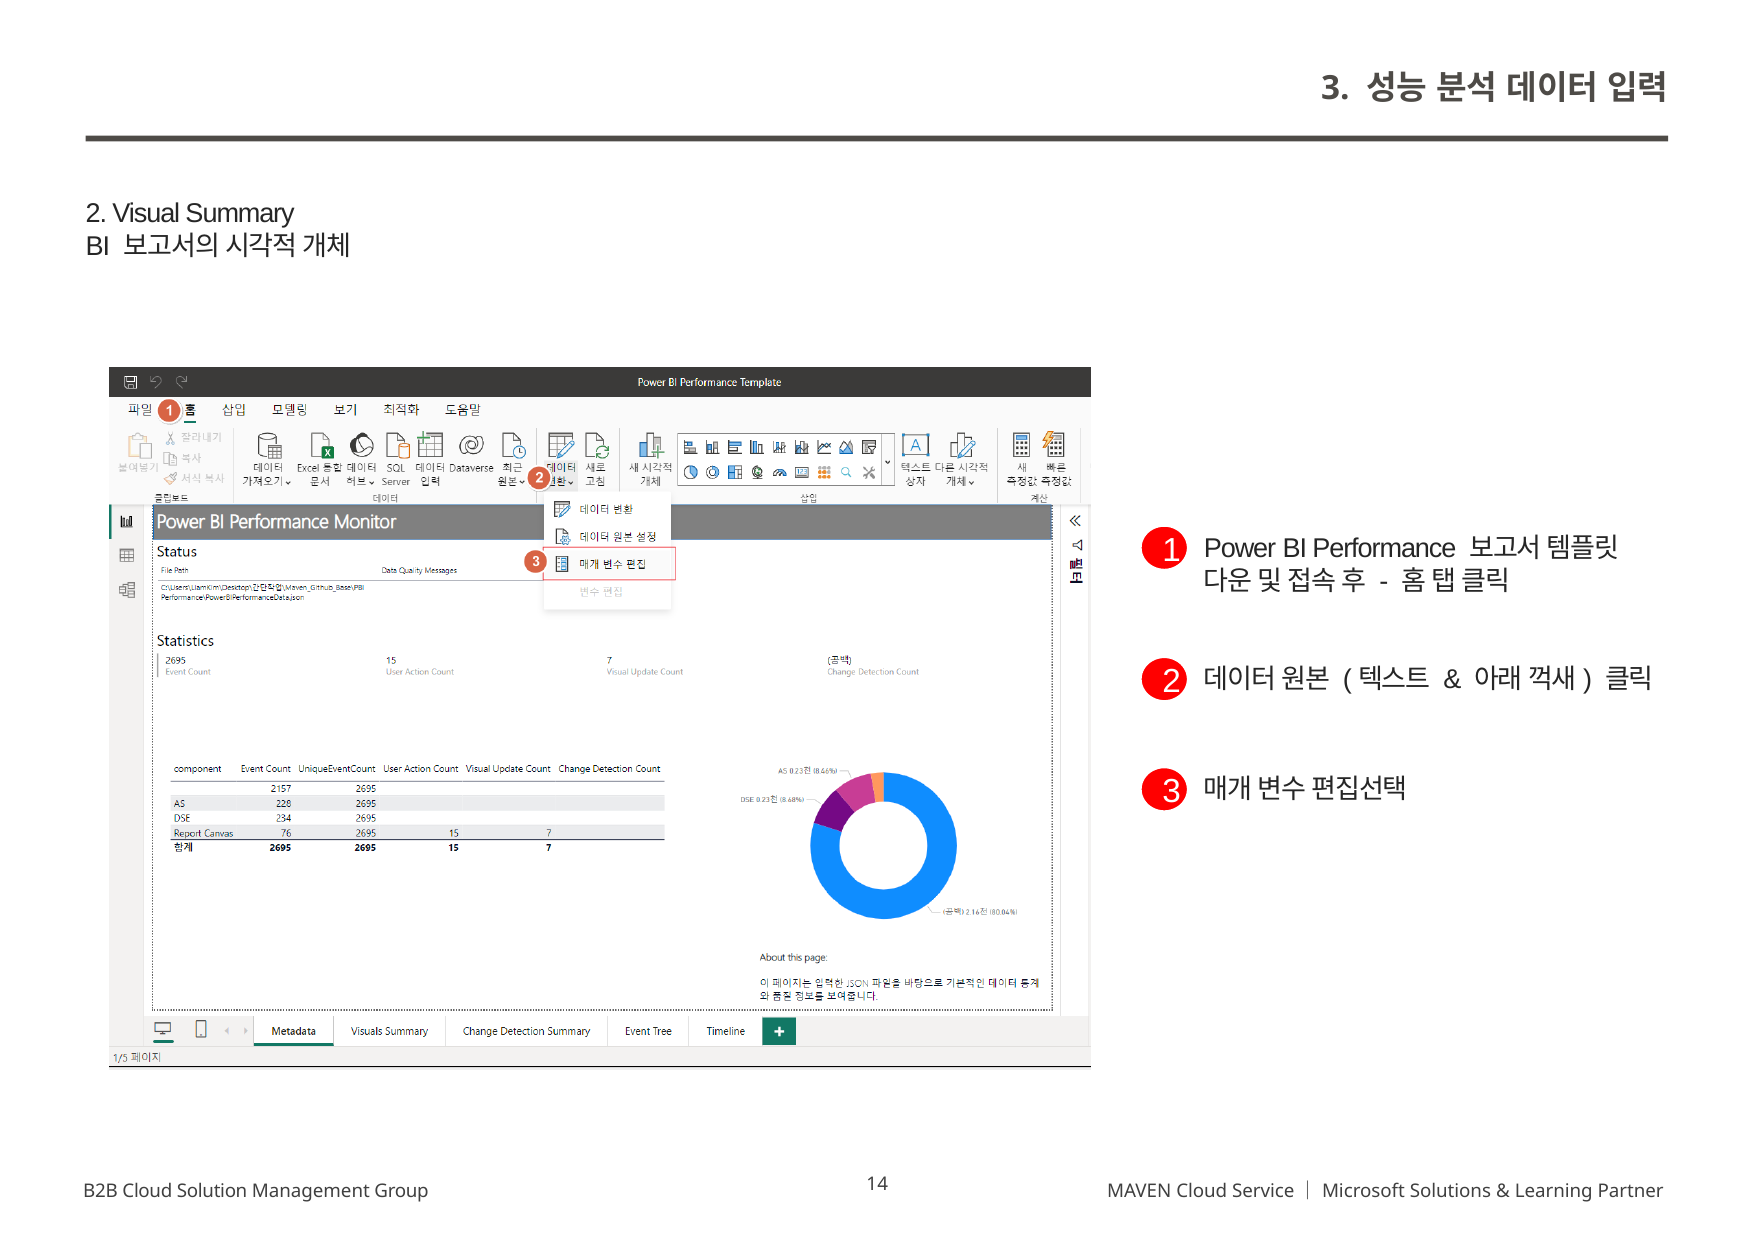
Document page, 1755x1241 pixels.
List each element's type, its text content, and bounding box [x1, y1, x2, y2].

text_box 2. Visual Summary BI 보고서의 시각적 개체 [85, 195, 1669, 261]
text_box 3 [1139, 766, 1189, 813]
text_box 데이터 원본 (텍스트 & 아래 꺽새) 클릭 [1204, 661, 1670, 695]
picture [109, 367, 1091, 1070]
text_box 3. 성능 분석 데이터 입력 [1115, 66, 1669, 107]
text_box 1 [1139, 524, 1189, 571]
text_box 매개 변수 편집선택 [1204, 771, 1670, 805]
text_box Power BI Performance 보고서 템플릿 다운 및 접속 후 - 홈 탭 클릭 [1204, 530, 1670, 596]
text_box 2 [1139, 656, 1189, 703]
